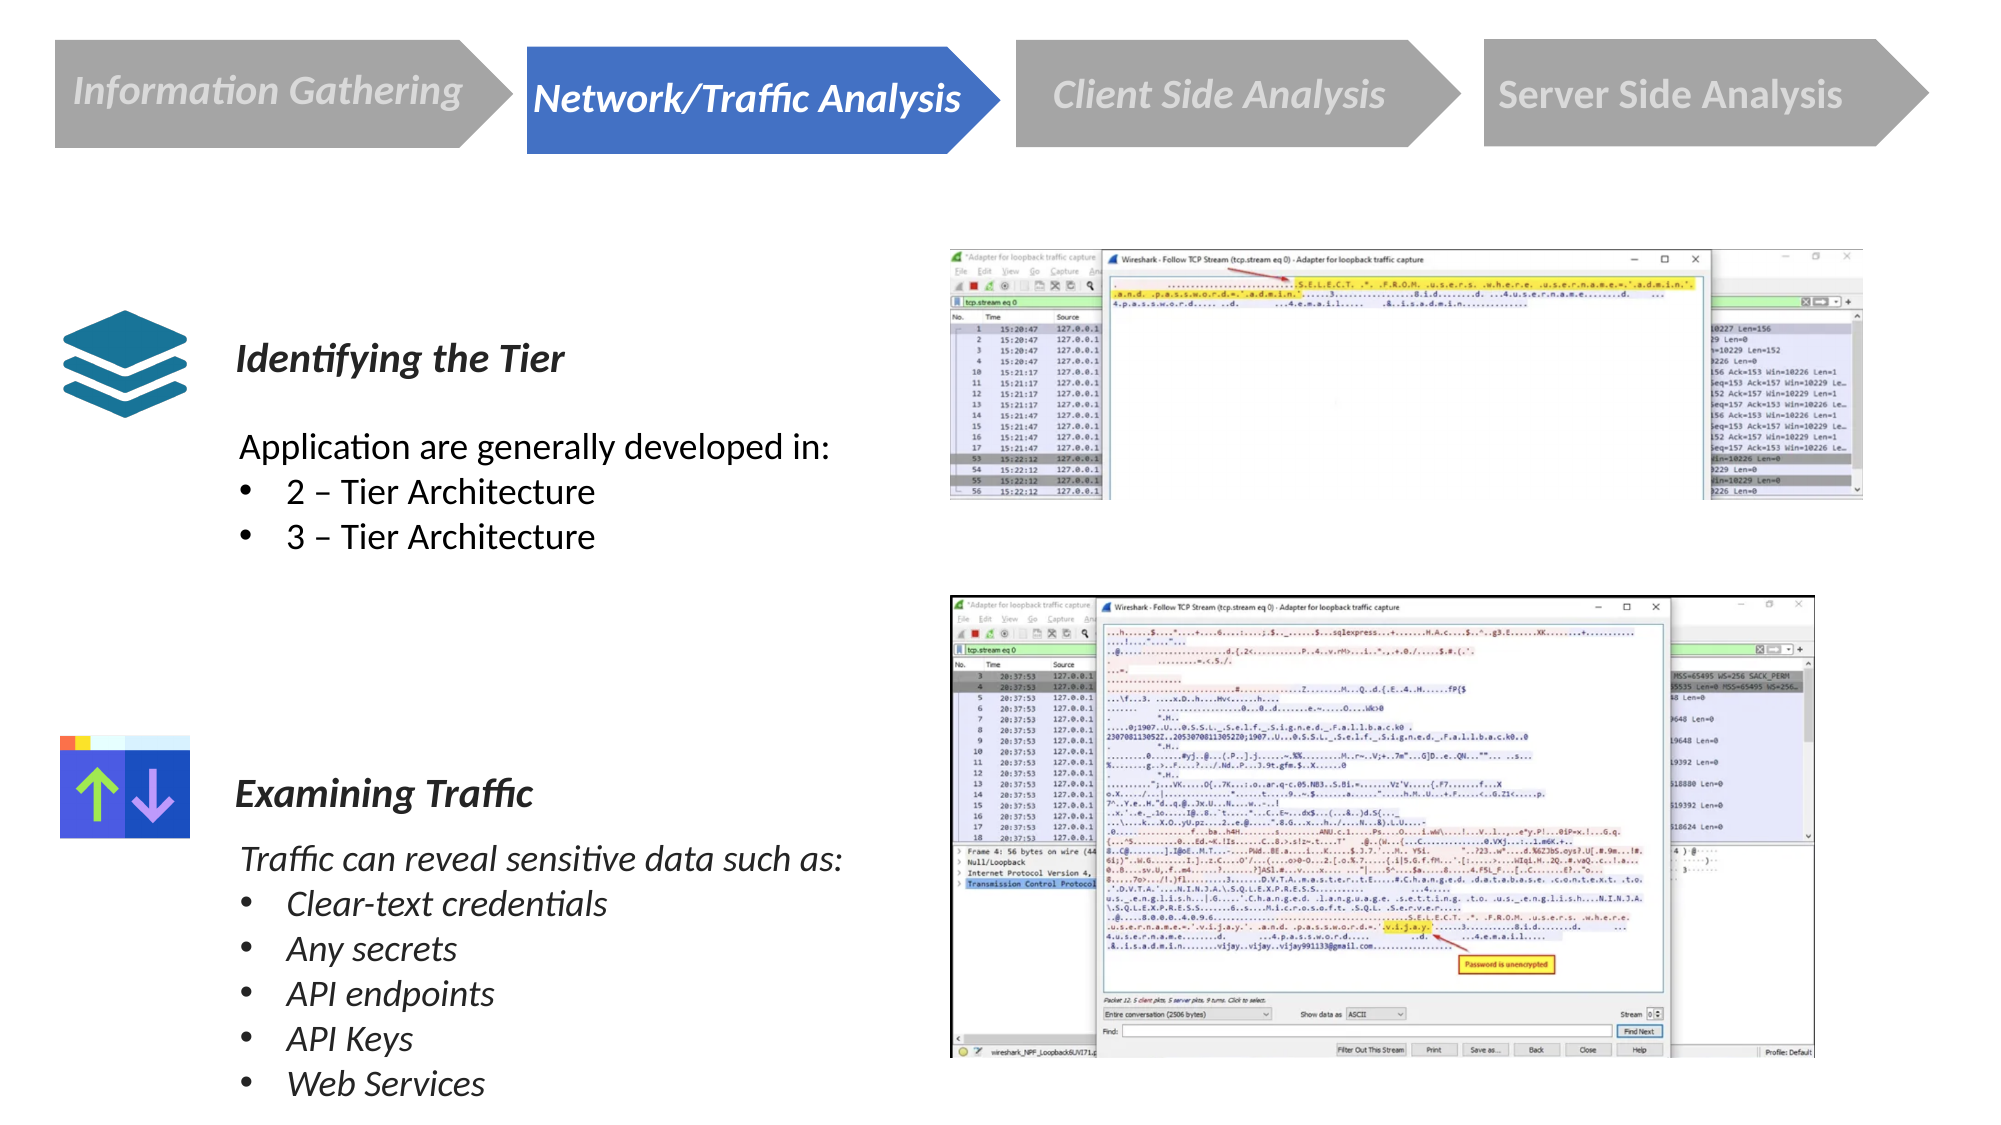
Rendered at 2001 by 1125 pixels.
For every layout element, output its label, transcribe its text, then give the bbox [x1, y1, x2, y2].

text_box Traffic can reveal sensitive data such as: Clear-text credentials Any secrets API endpoints API Keys Web Services [225, 826, 860, 1112]
picture [60, 722, 190, 852]
text_box [54, 38, 488, 149]
text_box Application are generally developed in: 2 – Tier Architecture 3 – Tier Architecture [224, 414, 847, 565]
text_box Information Gathering [57, 55, 503, 121]
text_box [1483, 125, 1899, 148]
picture [950, 249, 1863, 500]
text_box [526, 128, 975, 155]
list Identifying the Tier [220, 329, 805, 429]
picture [60, 299, 190, 429]
text_box Examining Traffic [220, 758, 565, 824]
text_box [526, 45, 965, 63]
text_box [1483, 38, 1898, 59]
text_box Server Side Analysis [1483, 59, 1967, 125]
text_box [1015, 38, 1432, 149]
text_box Network/Traffic Analysis [518, 63, 1002, 128]
text_box [503, 82, 515, 106]
text_box Client Side Analysis [1038, 59, 1483, 125]
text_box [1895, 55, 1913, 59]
picture [950, 595, 1815, 1058]
